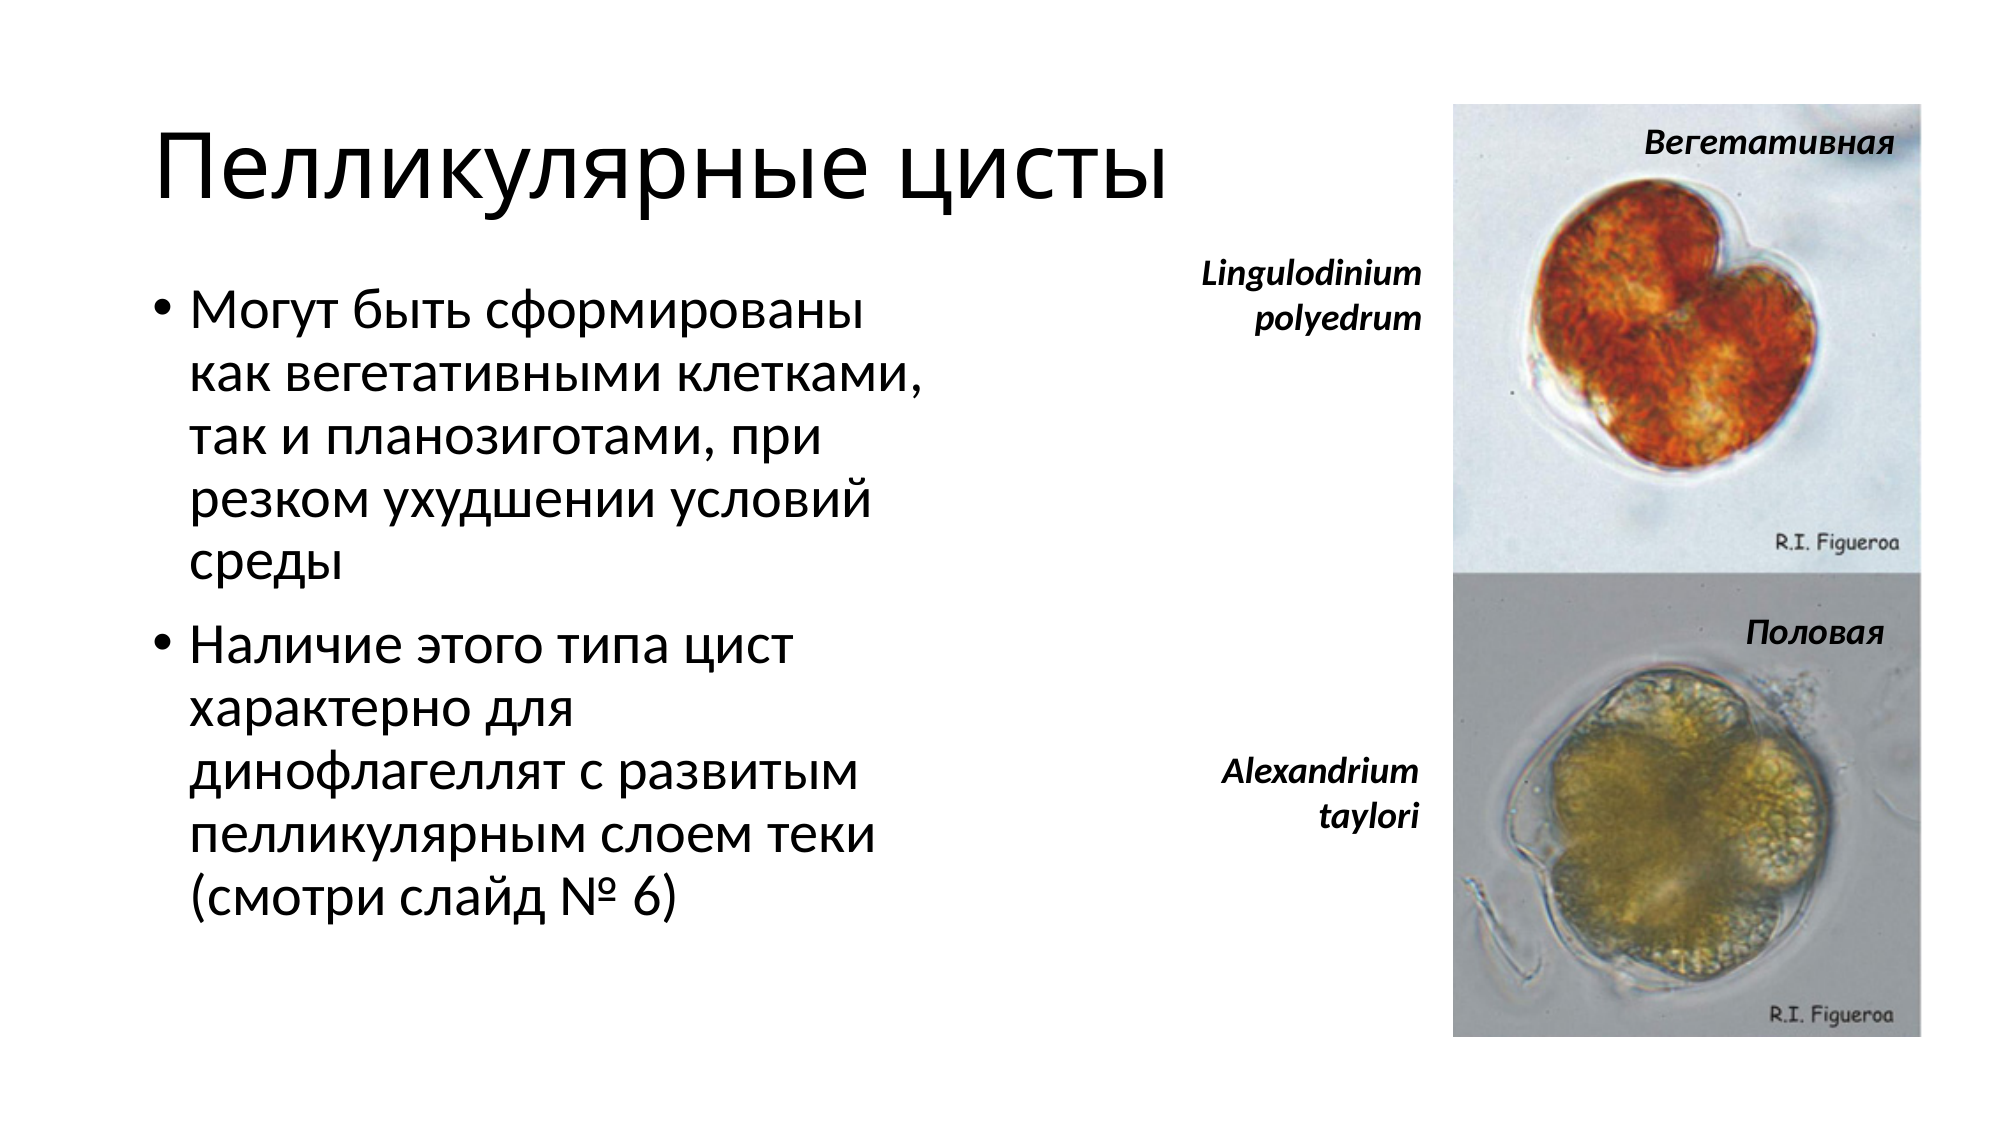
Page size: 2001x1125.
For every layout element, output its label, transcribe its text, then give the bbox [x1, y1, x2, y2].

text_box Alexandrium taylori [1160, 738, 1435, 843]
title Пелликулярные цисты [137, 59, 1863, 278]
text_box Lingulodinium polyedrum [1163, 240, 1438, 346]
list Могут быть сформированы как вегетативными клетками, так и планозиготами, при резком ухудшении условий среды Наличие этого типа цист характерно для динофлагеллят с развитым пелликулярным слоем теки (смотри слайд № 6) [137, 270, 946, 1044]
picture [1453, 104, 1922, 1037]
